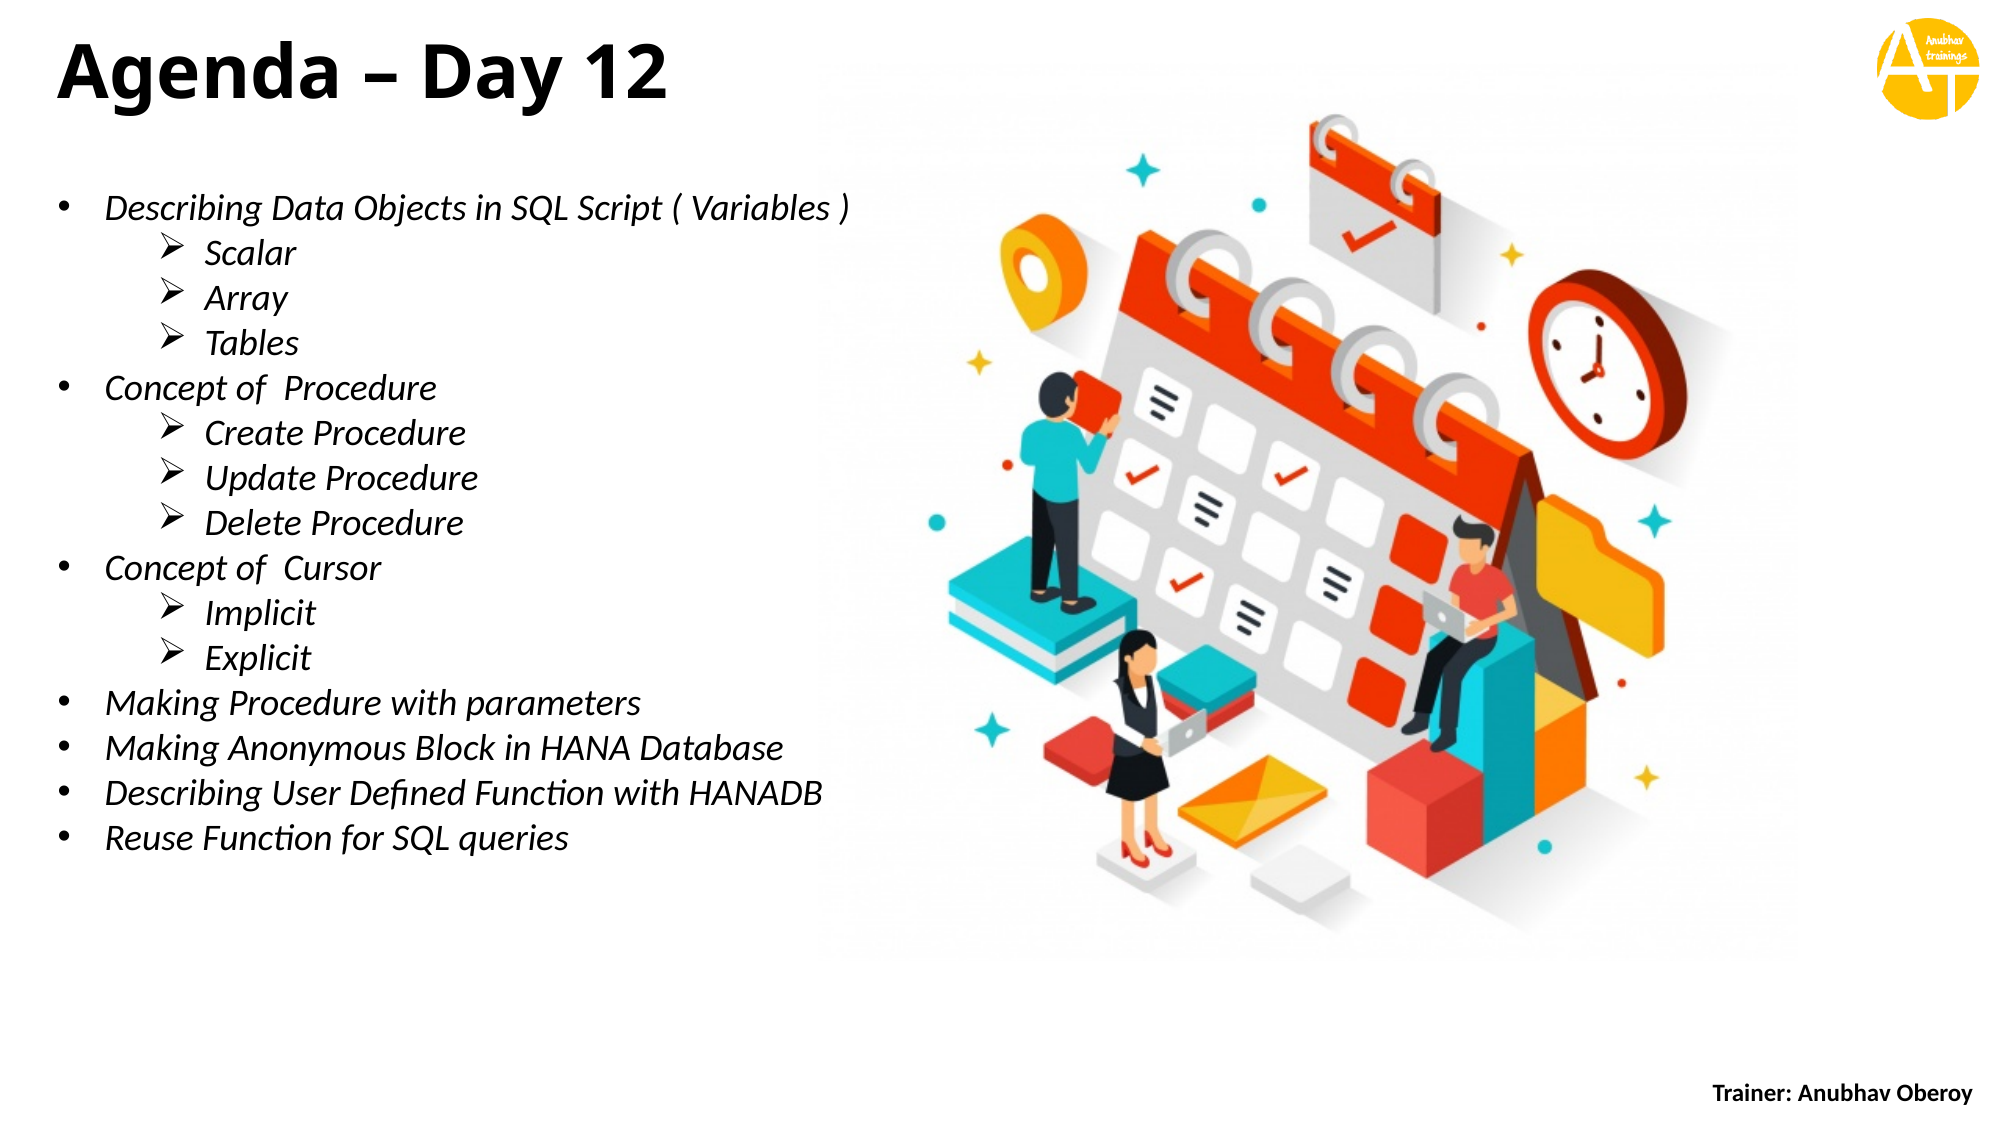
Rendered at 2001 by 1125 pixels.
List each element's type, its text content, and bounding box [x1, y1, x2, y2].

text_box Agenda – Day 12 [42, 26, 1896, 144]
footer Trainer: Anubhav Oberoy [1660, 1074, 2000, 1108]
picture [1866, 11, 1985, 128]
text_box Describing Data Objects in SQL Script ( Variables ) Scalar Array Tables Concept of Procedure Create Procedure Update Procedure Delete Procedure Concept of Cursor Implicit Explicit Making Procedure with parameters Making Anonymous Block in HANA Database Describing User Defined Function with HANADB Reuse Function for SQL queries [42, 175, 818, 866]
picture [818, 63, 1798, 961]
